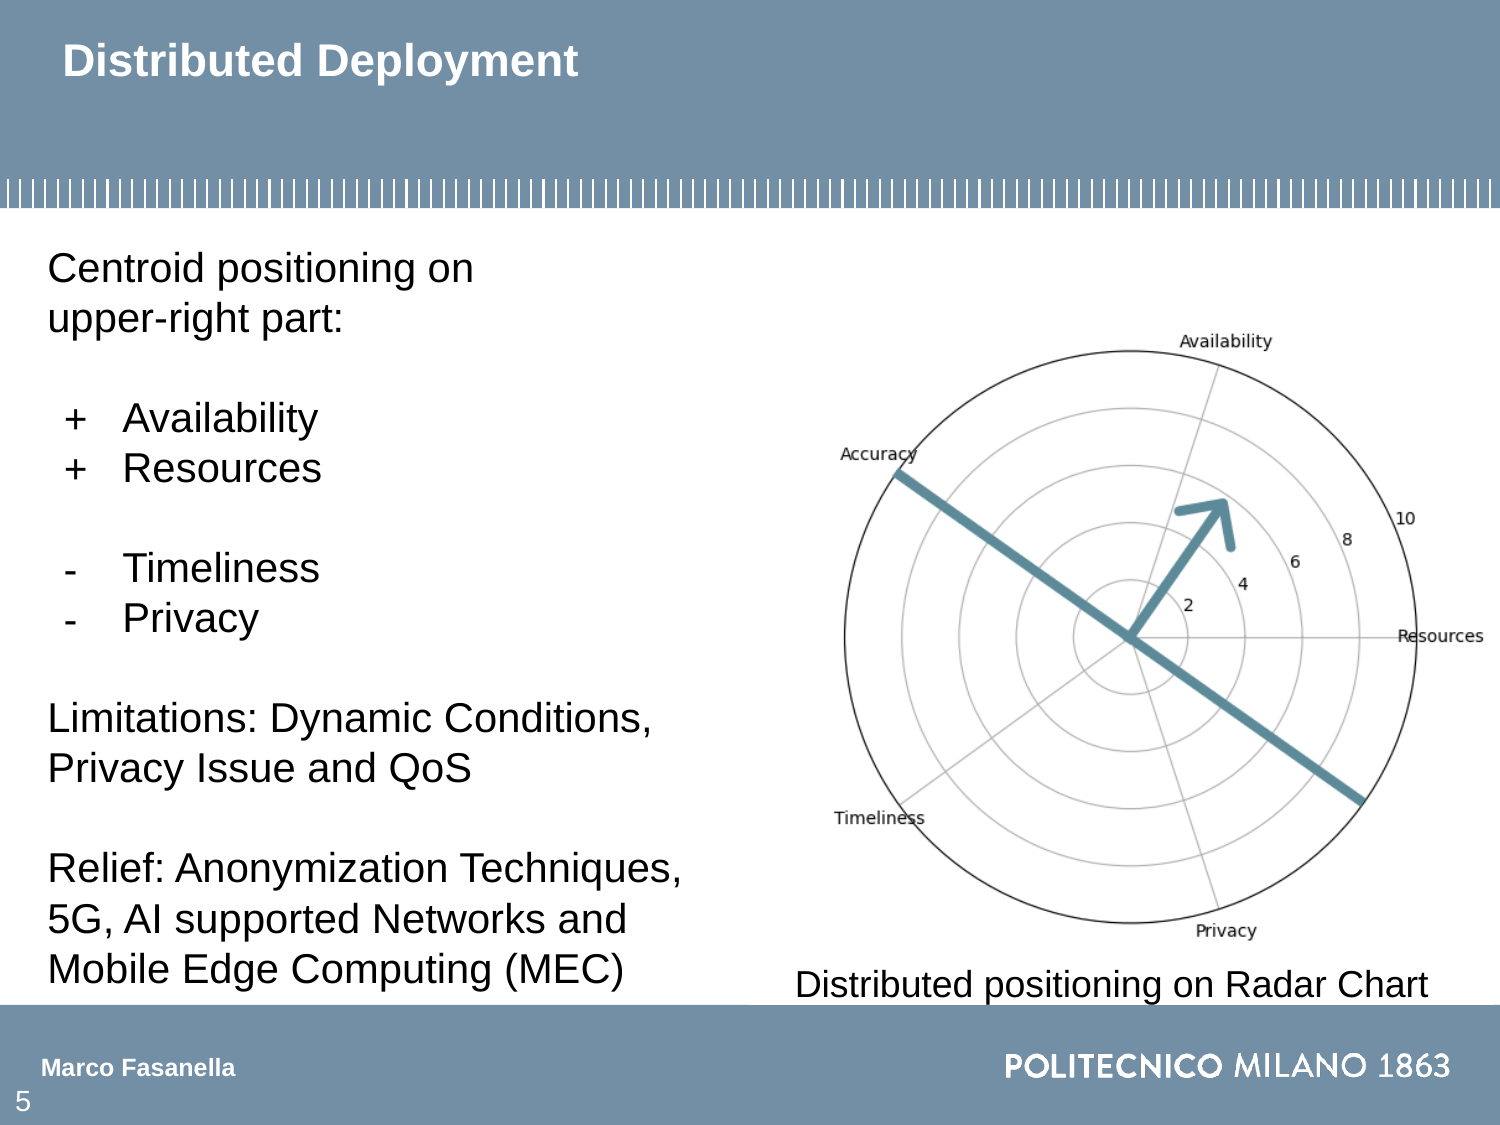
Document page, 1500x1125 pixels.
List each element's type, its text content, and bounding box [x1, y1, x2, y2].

picture [999, 1041, 1456, 1089]
list Centroid positioning on upper-right part: Availability Resources Timeliness Privacy Limitations: Dynamic Conditions, Privacy Issue and QoS Relief: Anonymization Techniques, 5G, AI supported Networks and Mobile Edge Computing (MEC) [32, 232, 818, 1005]
picture [749, 262, 1493, 1006]
text_box 5 [0, 1067, 47, 1125]
title Distributed Deployment [47, 22, 1455, 161]
